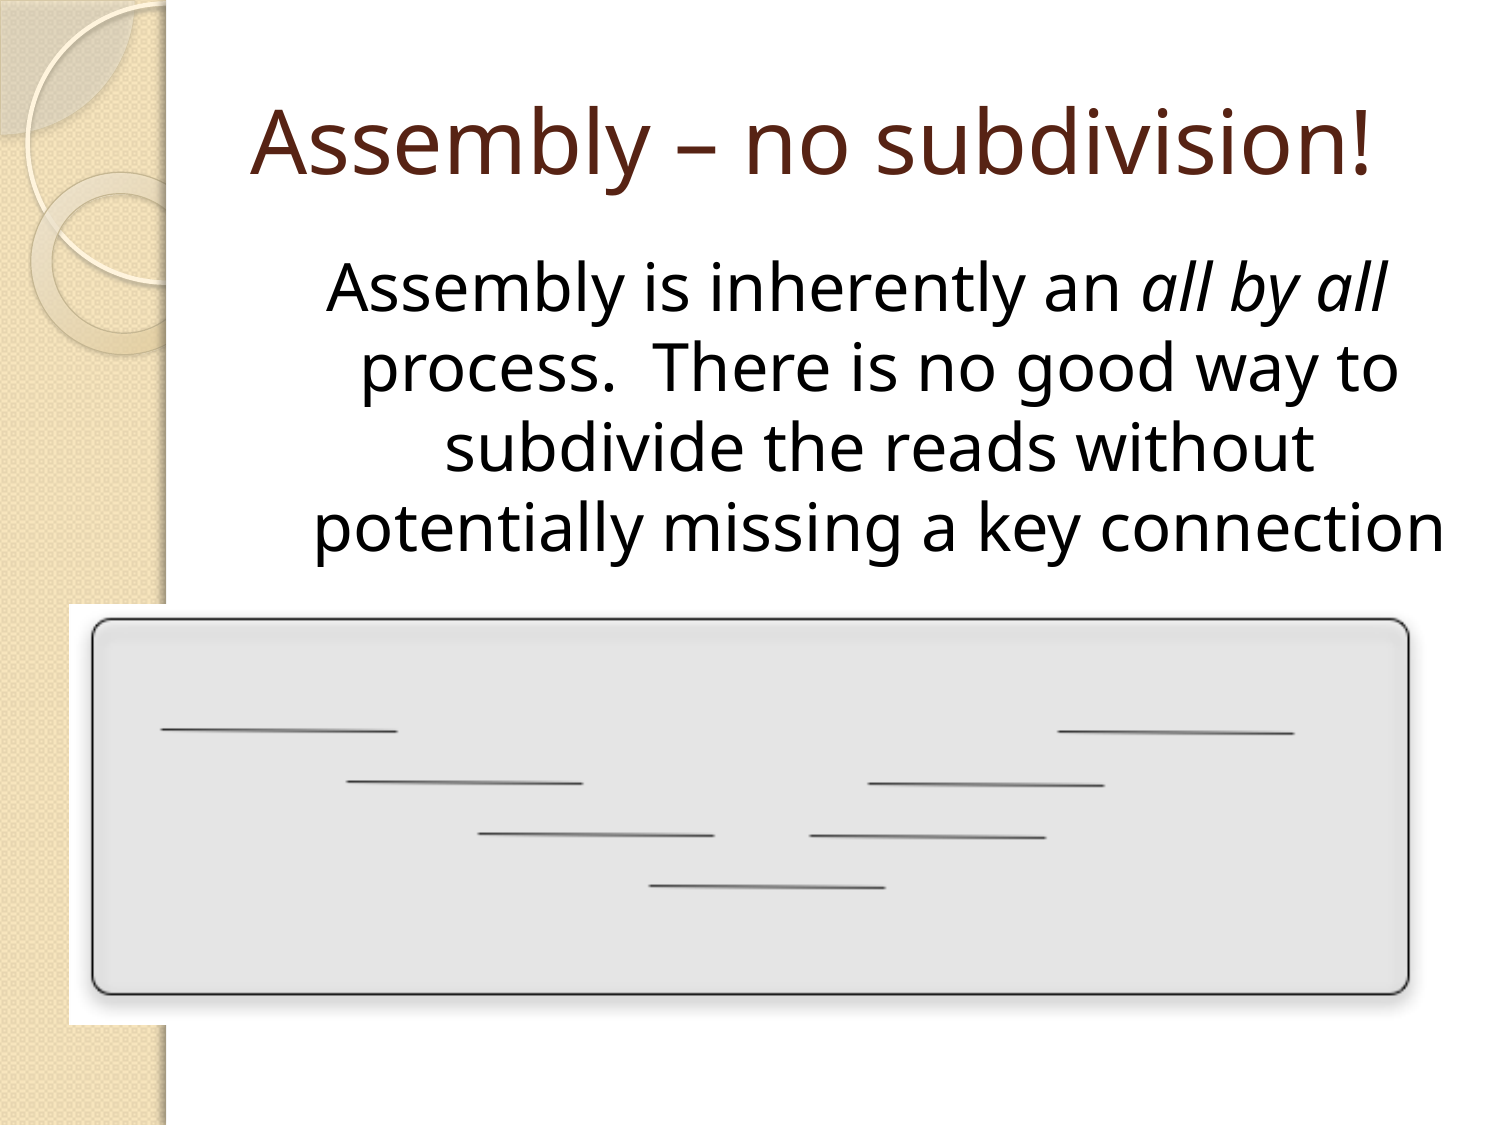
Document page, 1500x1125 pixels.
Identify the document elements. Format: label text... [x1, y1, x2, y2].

list Assembly is inherently an all by all process. There is no good way to subdivide the reads without potentially missing a key connection [235, 237, 1466, 1025]
picture [69, 603, 1431, 1026]
title Assembly – no subdivision! [235, 45, 1466, 233]
